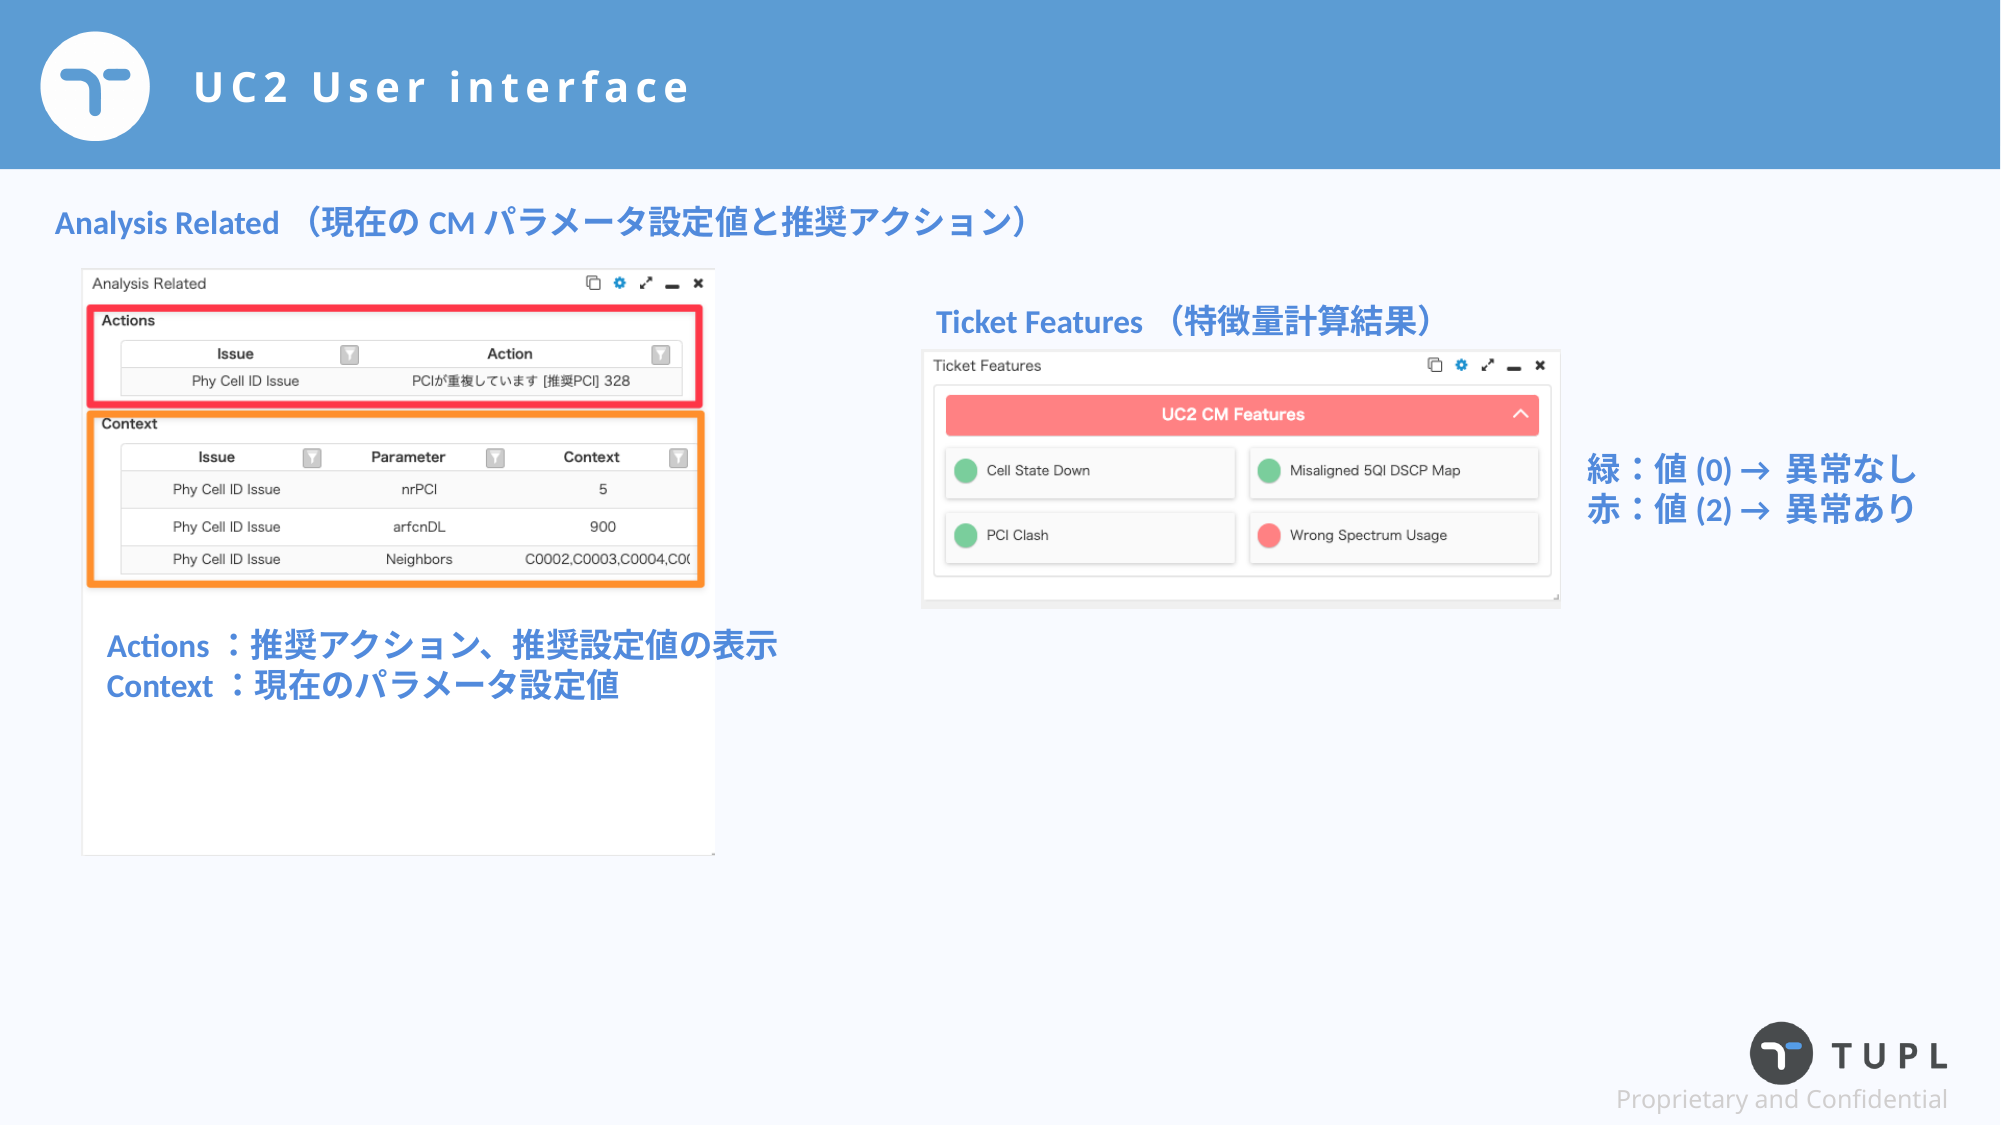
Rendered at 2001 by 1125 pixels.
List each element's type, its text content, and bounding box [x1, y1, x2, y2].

title UC2 User interface [177, 27, 1949, 150]
picture [81, 268, 715, 856]
text_box 緑：値(0) → 異常なし 赤：値(2) → 異常あり [1573, 440, 1951, 536]
text_box Analysis Related（現在のCMパラメータ設定値と推奨アクション） [40, 193, 1100, 249]
picture [921, 349, 1561, 609]
picture [13, 11, 177, 161]
picture [1714, 953, 1982, 1125]
text_box Ticket Features（特徴量計算結果） [921, 292, 1752, 348]
text_box Actions：推奨アクション、推奨設定値の表示 Context：現在のパラメータ設定値 [715, 616, 923, 712]
